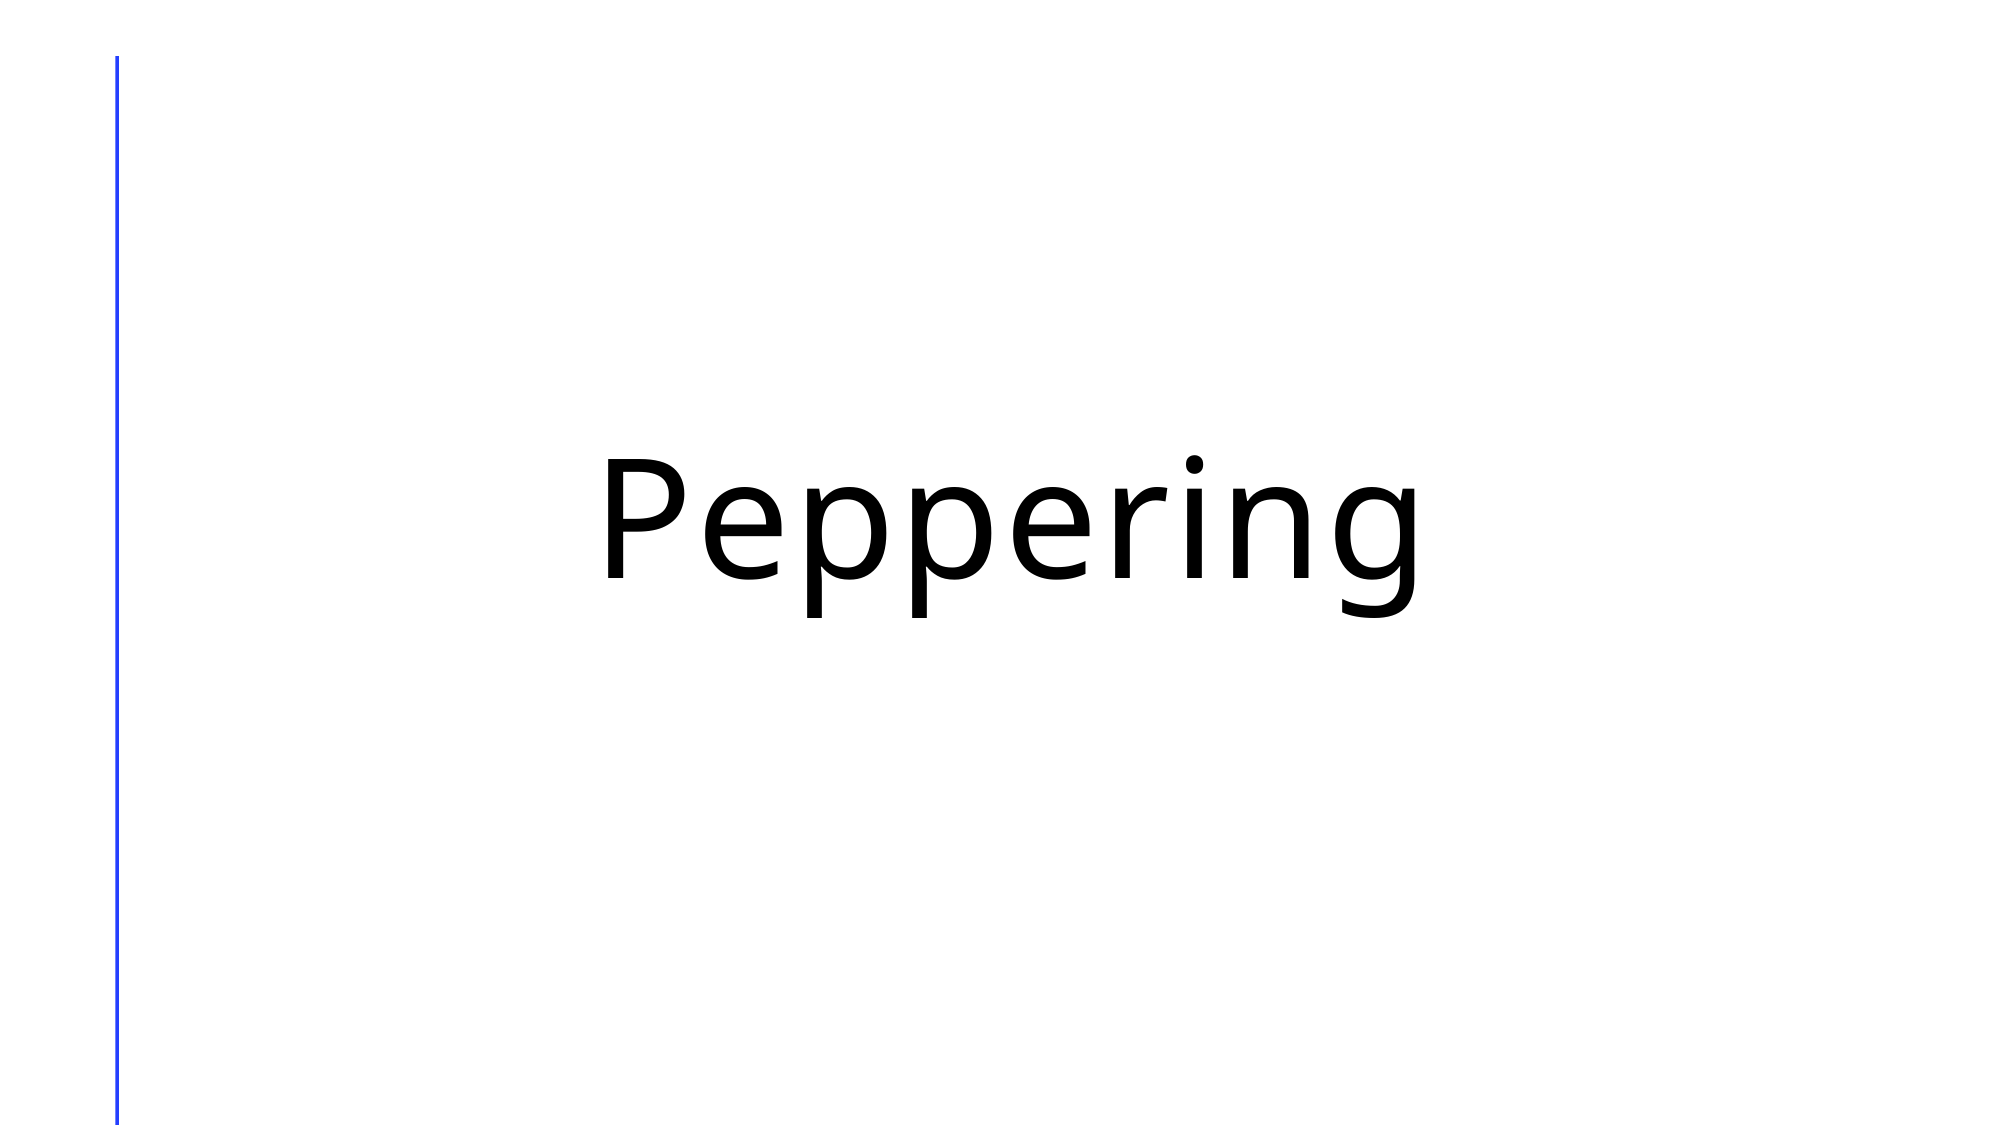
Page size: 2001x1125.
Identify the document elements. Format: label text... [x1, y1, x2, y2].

title Peppering [148, 413, 1874, 632]
